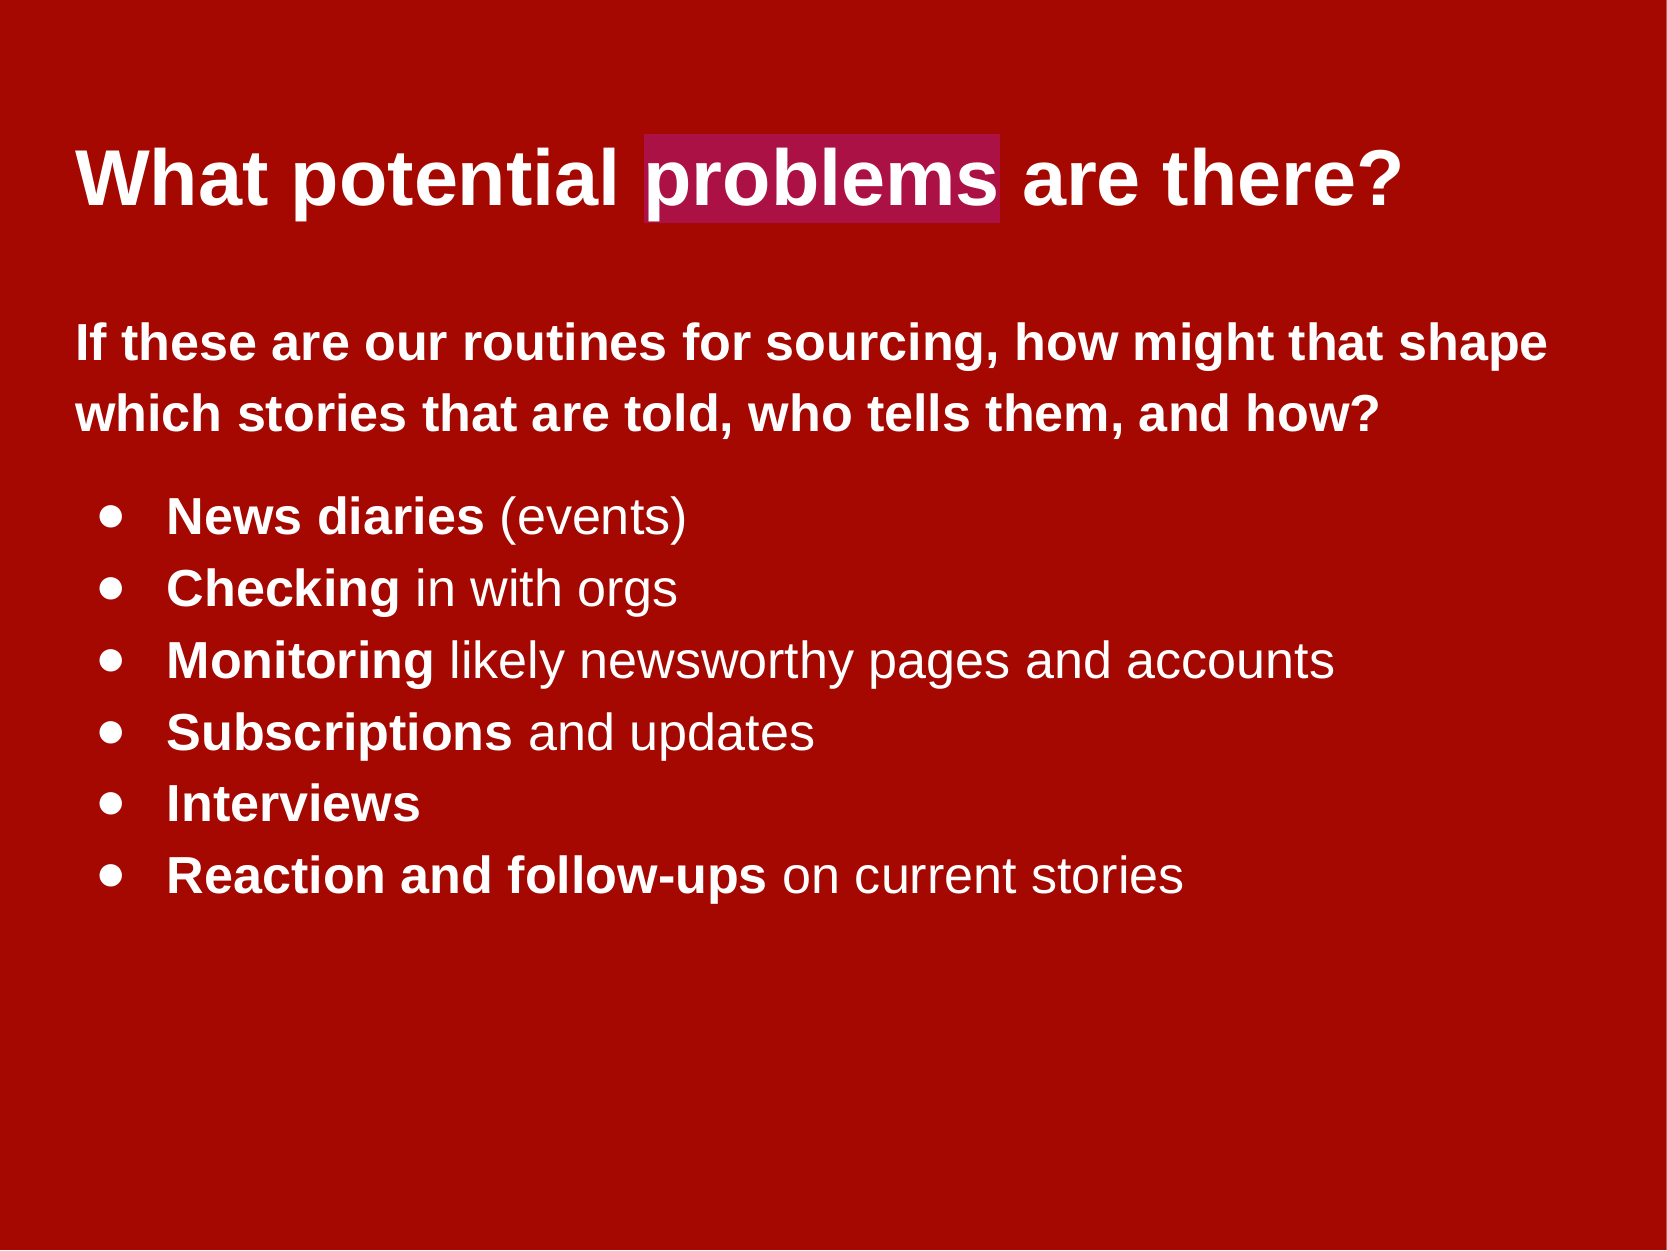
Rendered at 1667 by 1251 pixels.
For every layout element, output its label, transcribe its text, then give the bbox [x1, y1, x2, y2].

text_box What potential problems are there? [56, 108, 1610, 248]
text_box If these are our routines for sourcing, how might that shape which stories that are told, who tells them, and how? News diaries (events) Checking in with orgs Monitoring likely newsworthy pages and accounts Subscriptions and updates Interviews Reaction and follow-ups on current stories [56, 280, 1610, 1111]
